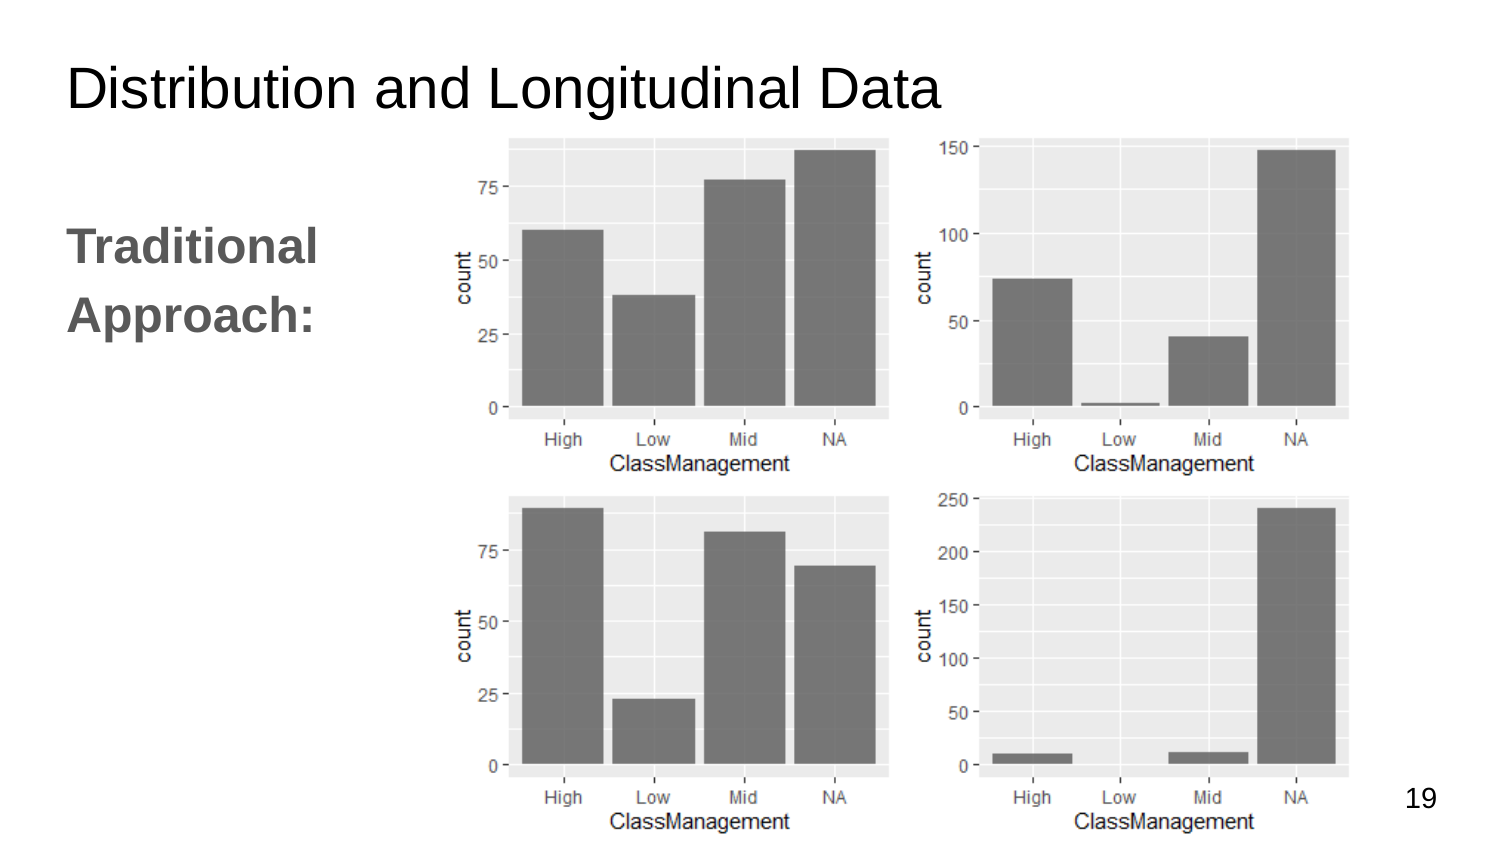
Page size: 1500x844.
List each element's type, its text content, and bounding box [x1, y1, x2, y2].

title Distribution and Longitudinal Data [51, 35, 1449, 129]
slide_number 19 [1389, 764, 1480, 830]
list Traditional Approach: [51, 189, 436, 750]
picture [441, 128, 1361, 844]
